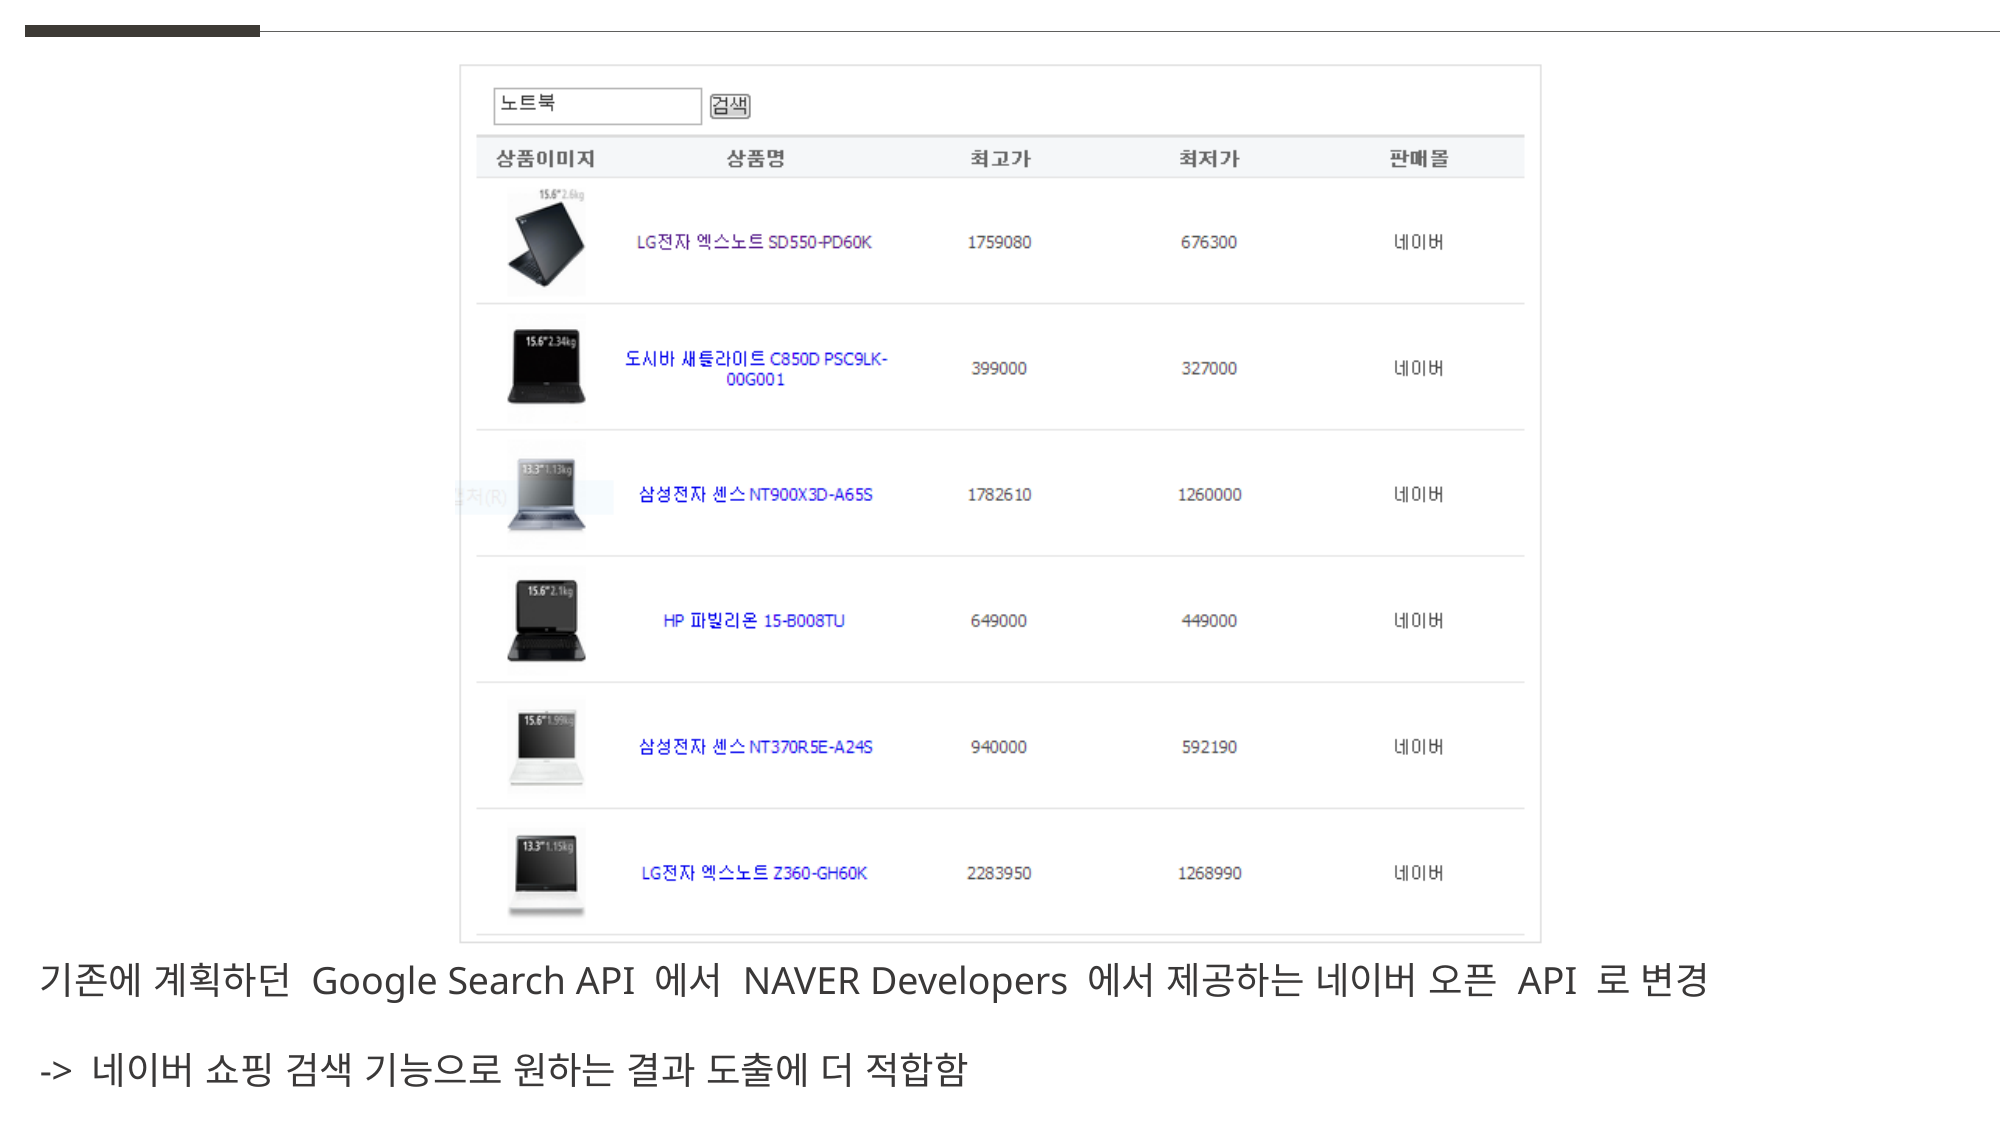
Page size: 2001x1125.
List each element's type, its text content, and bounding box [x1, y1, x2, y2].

text_box 기존에 계획하던 Google Search API 에서 NAVER Developers 에서 제공하는 네이버 오픈 API 로 변경 -> 네이버 쇼핑 검색 기능으로 원하는 결과 도출에 더 적합함 [24, 949, 1875, 1099]
picture [455, 60, 1545, 945]
